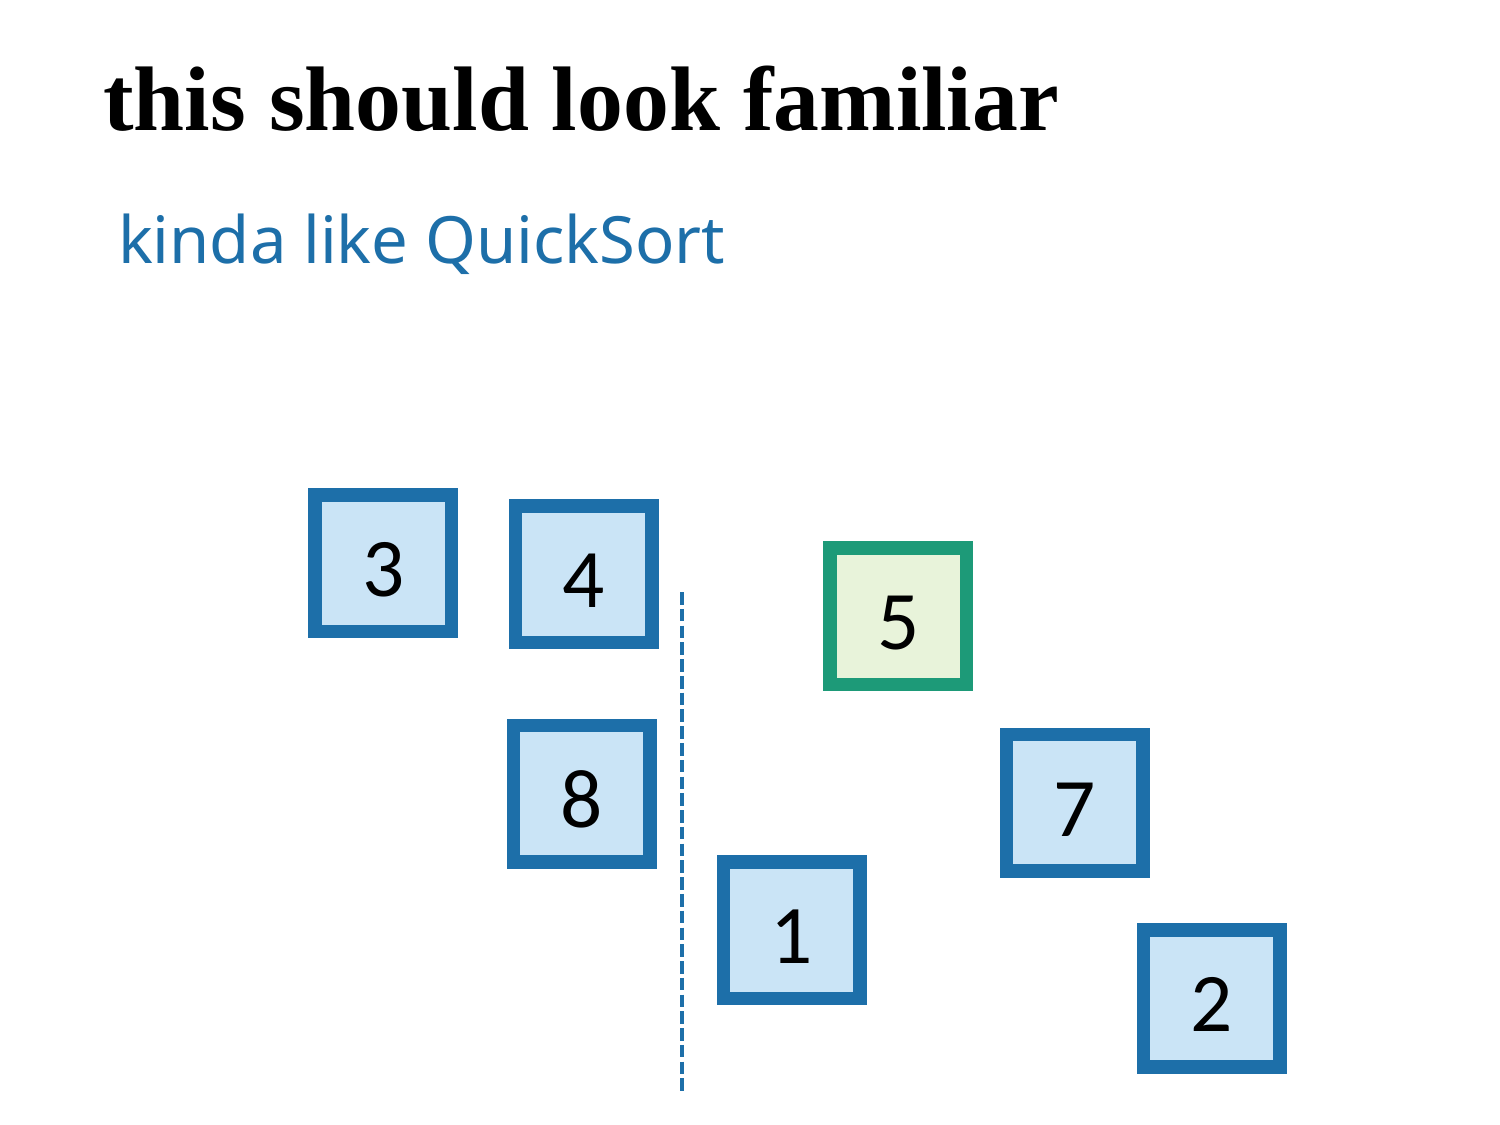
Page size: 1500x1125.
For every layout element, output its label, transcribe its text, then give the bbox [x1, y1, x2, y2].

text_box 7 [1006, 733, 1144, 872]
text_box 3 [314, 494, 453, 632]
text_box 8 [513, 724, 651, 863]
text_box 1 [722, 861, 861, 1000]
text_box 4 [515, 505, 653, 643]
text_box 5 [829, 547, 967, 686]
text_box 2 [1142, 929, 1281, 1068]
text_box kinda like QuickSort [103, 173, 791, 312]
title this should look familiar [88, 32, 1383, 171]
